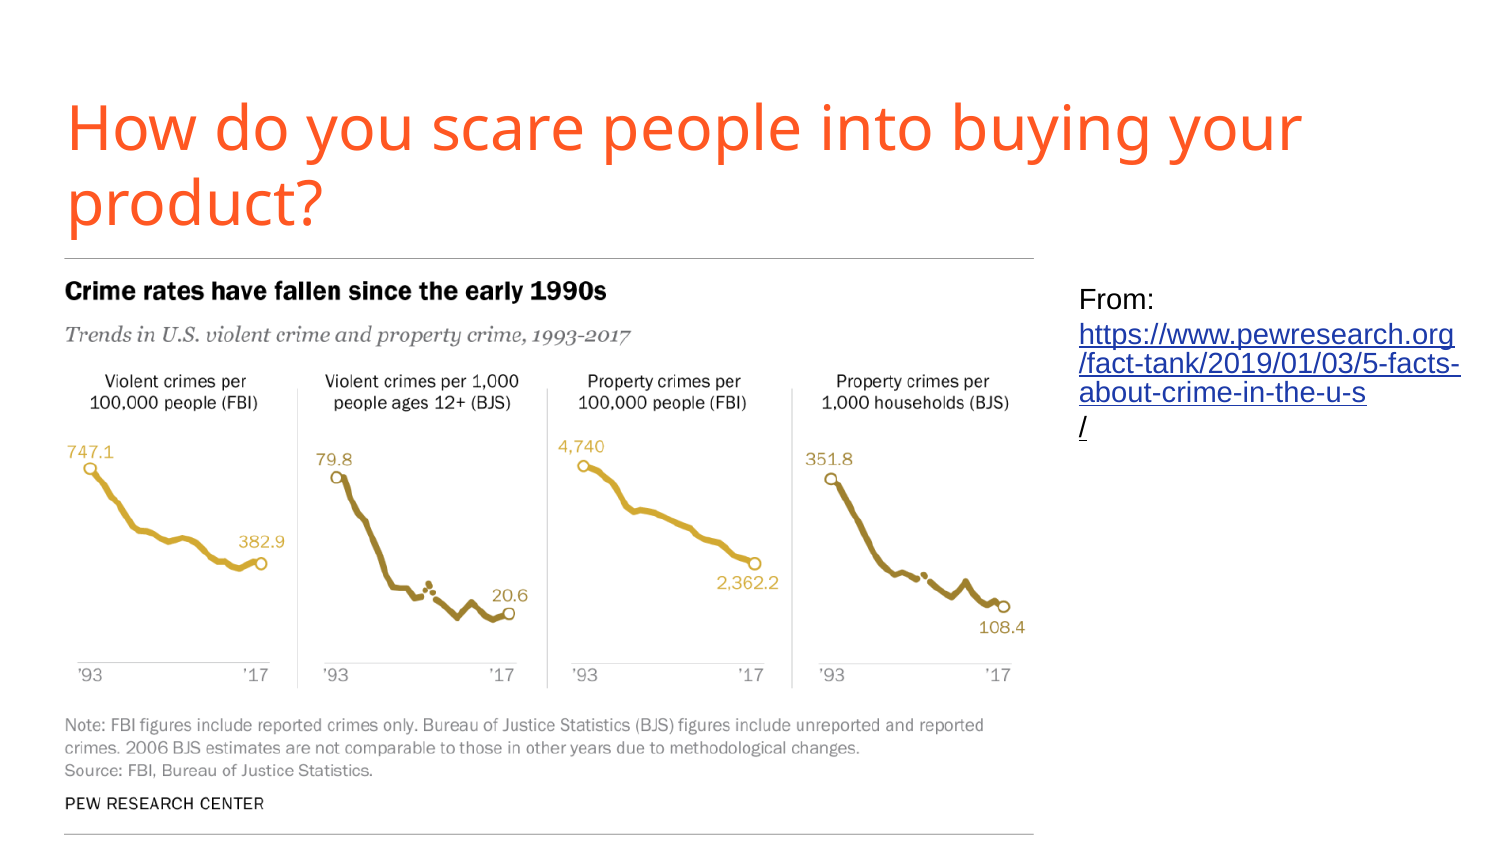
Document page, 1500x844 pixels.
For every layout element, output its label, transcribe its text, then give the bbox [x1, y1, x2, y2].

picture [63, 247, 1034, 844]
text_box From: https://www.pewresearch.org/fact-tank/2019/01/03/5-facts-about-crime-in-the-u-s/ [1064, 273, 1477, 393]
title How do you scare people into buying your product? [51, 72, 1449, 167]
